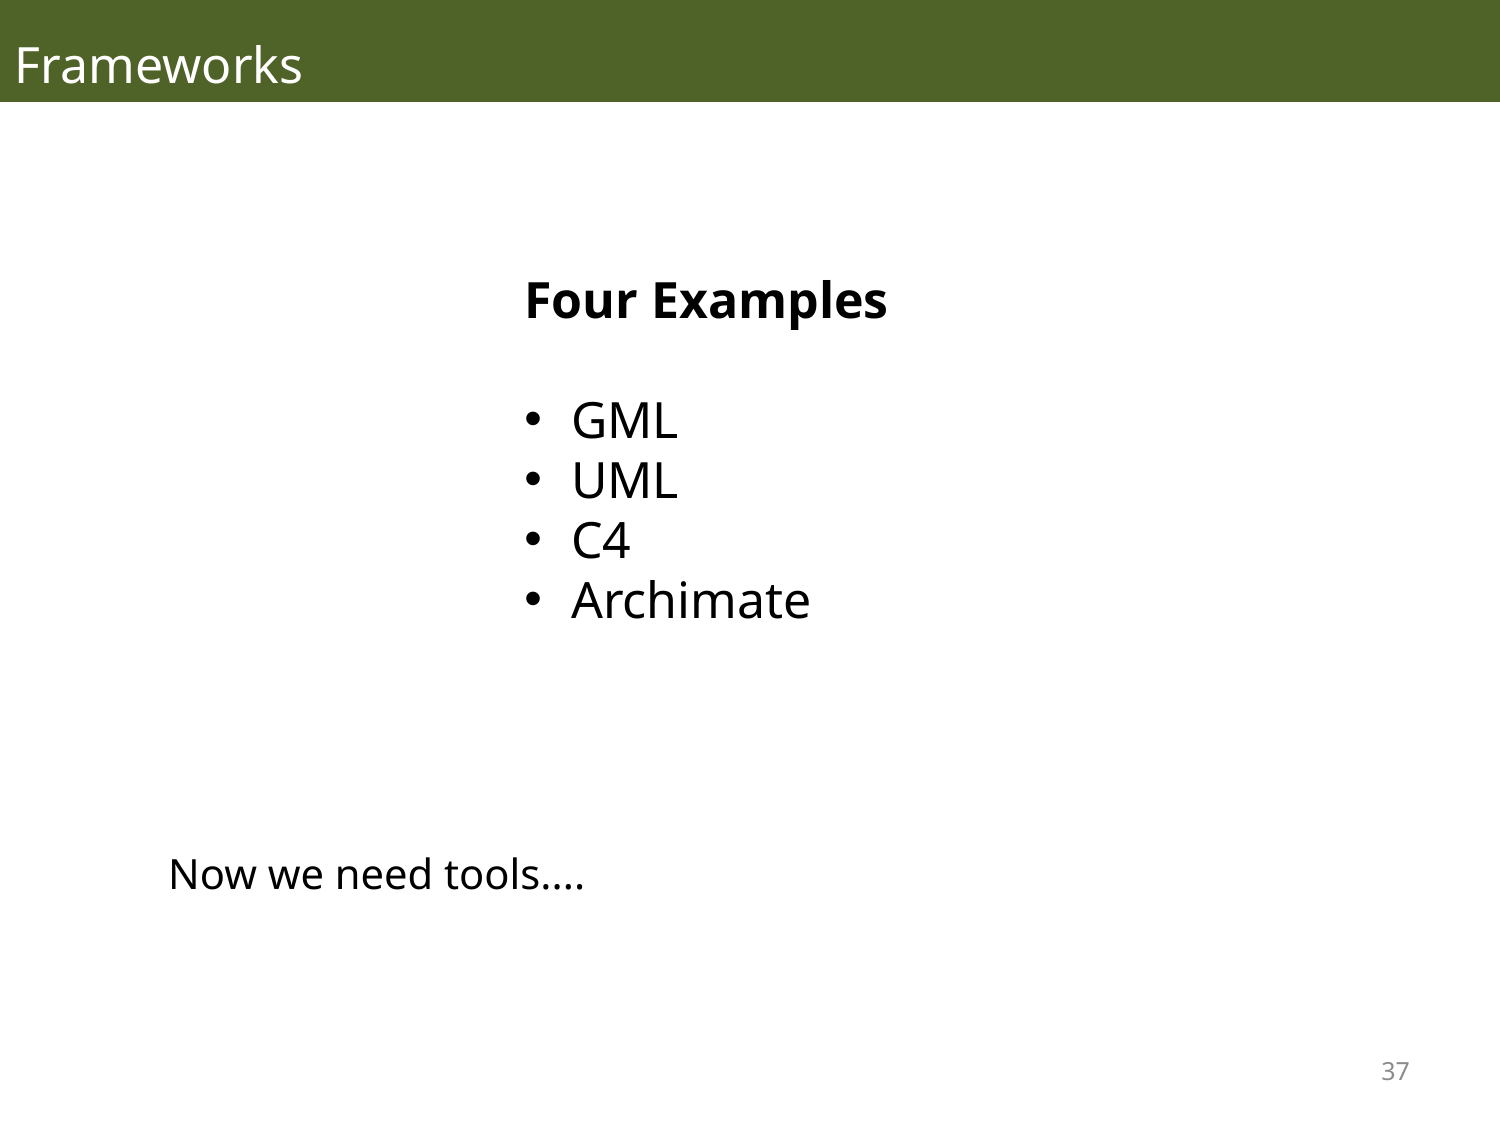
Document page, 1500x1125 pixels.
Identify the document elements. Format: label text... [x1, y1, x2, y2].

text_box Frameworks [0, 0, 1500, 102]
slide_number 37 [1074, 1042, 1425, 1103]
text_box Four Examples GML UML C4 Archimate [509, 260, 1162, 636]
text_box Now we need tools.... [153, 840, 1347, 905]
